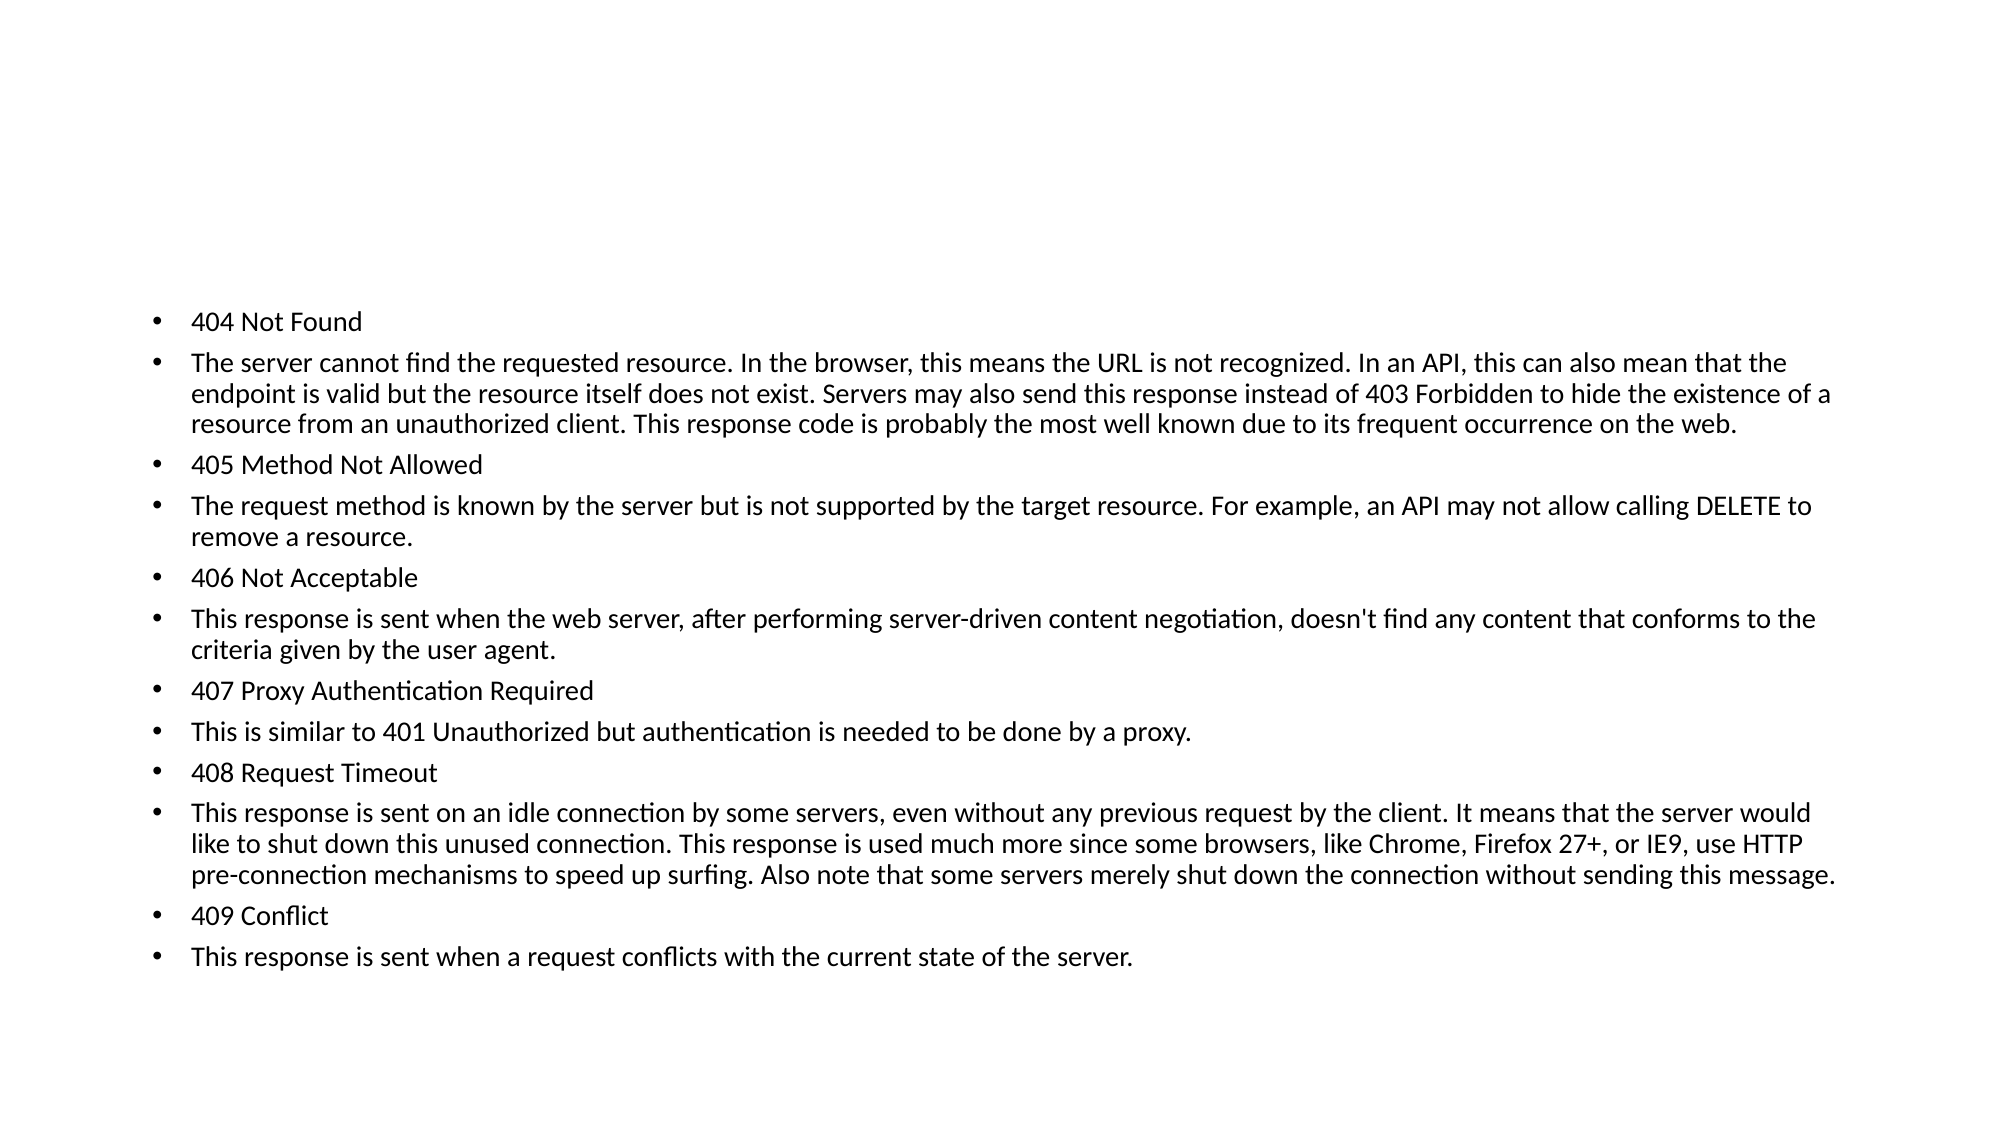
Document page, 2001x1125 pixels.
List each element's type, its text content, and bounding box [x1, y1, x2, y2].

list 404 Not Found The server cannot find the requested resource. In the browser, this means the URL is not recognized. In an API, this can also mean that the endpoint is valid but the resource itself does not exist. Servers may also send this response instead of 403 Forbidden to hide the existence of a resource from an unauthorized client. This response code is probably the most well known due to its frequent occurrence on the web. 405 Method Not Allowed The request method is known by the server but is not supported by the target resource. For example, an API may not allow calling DELETE to remove a resource. 406 Not Acceptable This response is sent when the web server, after performing server-driven content negotiation, doesn't find any content that conforms to the criteria given by the user agent. 407 Proxy Authentication Required This is similar to 401 Unauthorized but authentication is needed to be done by a proxy. 408 Request Timeout This response is sent on an idle connection by some servers, even without any previous request by the client. It means that the server would like to shut down this unused connection. This response is used much more since some browsers, like Chrome, Firefox 27+, or IE9, use HTTP pre-connection mechanisms to speed up surfing. Also note that some servers merely shut down the connection without sending this message. 409 Conflict This response is sent when a request conflicts with the current state of the server. [137, 299, 1863, 1014]
